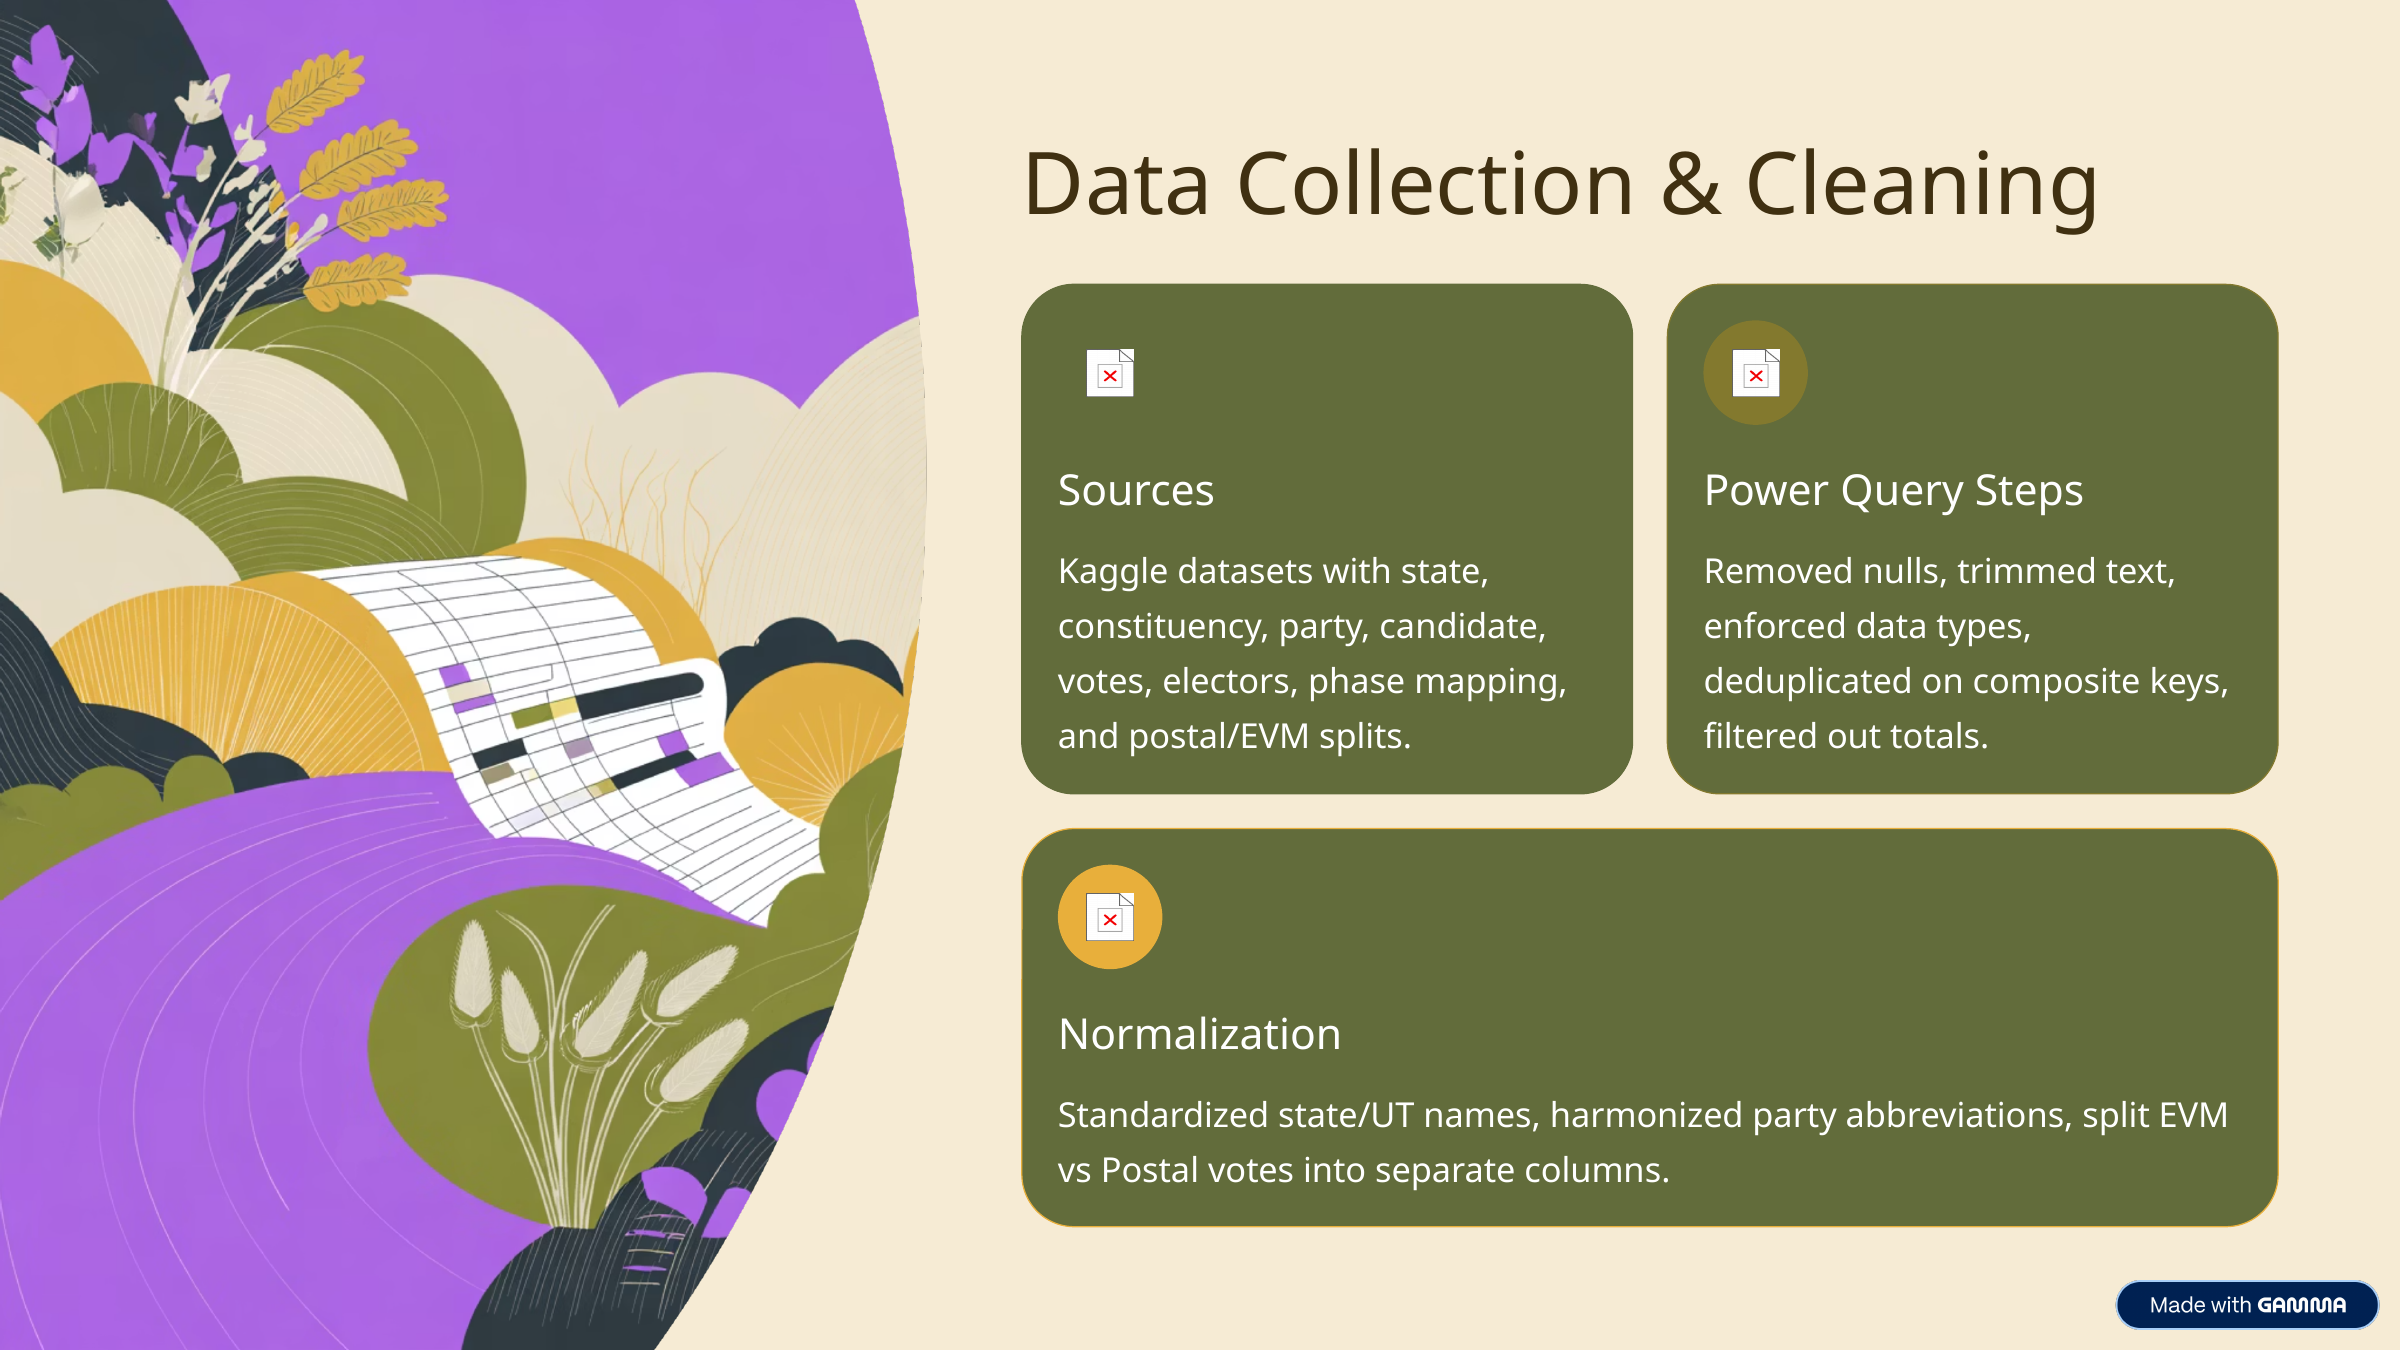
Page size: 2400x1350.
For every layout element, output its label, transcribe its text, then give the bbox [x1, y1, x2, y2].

text_box Kaggle datasets with state, constituency, party, candidate, votes, electors, phase mapping, and postal/EVM splits. [1057, 534, 1597, 758]
text_box Power Query Steps [1703, 459, 2139, 514]
text_box [1667, 284, 2279, 794]
picture [0, 0, 945, 1350]
text_box Sources [1057, 459, 1494, 514]
picture [1086, 893, 1134, 941]
text_box Standardized state/UT names, harmonized party abbreviations, split EVM vs Postal votes into separate columns. [1057, 1079, 2242, 1191]
text_box [1703, 320, 1808, 425]
text_box [1021, 828, 2279, 1227]
text_box Removed nulls, trimmed text, enforced data types, deduplicated on composite keys, filtered out totals. [1703, 534, 2243, 758]
picture [1086, 349, 1134, 397]
text_box [1021, 284, 1633, 794]
text_box Normalization [1057, 1003, 1494, 1059]
picture [1732, 349, 1780, 397]
text_box Data Collection & Cleaning [1021, 123, 2128, 232]
text_box [1057, 864, 1163, 970]
picture [2106, 1271, 2389, 1339]
text_box [1057, 320, 1163, 425]
